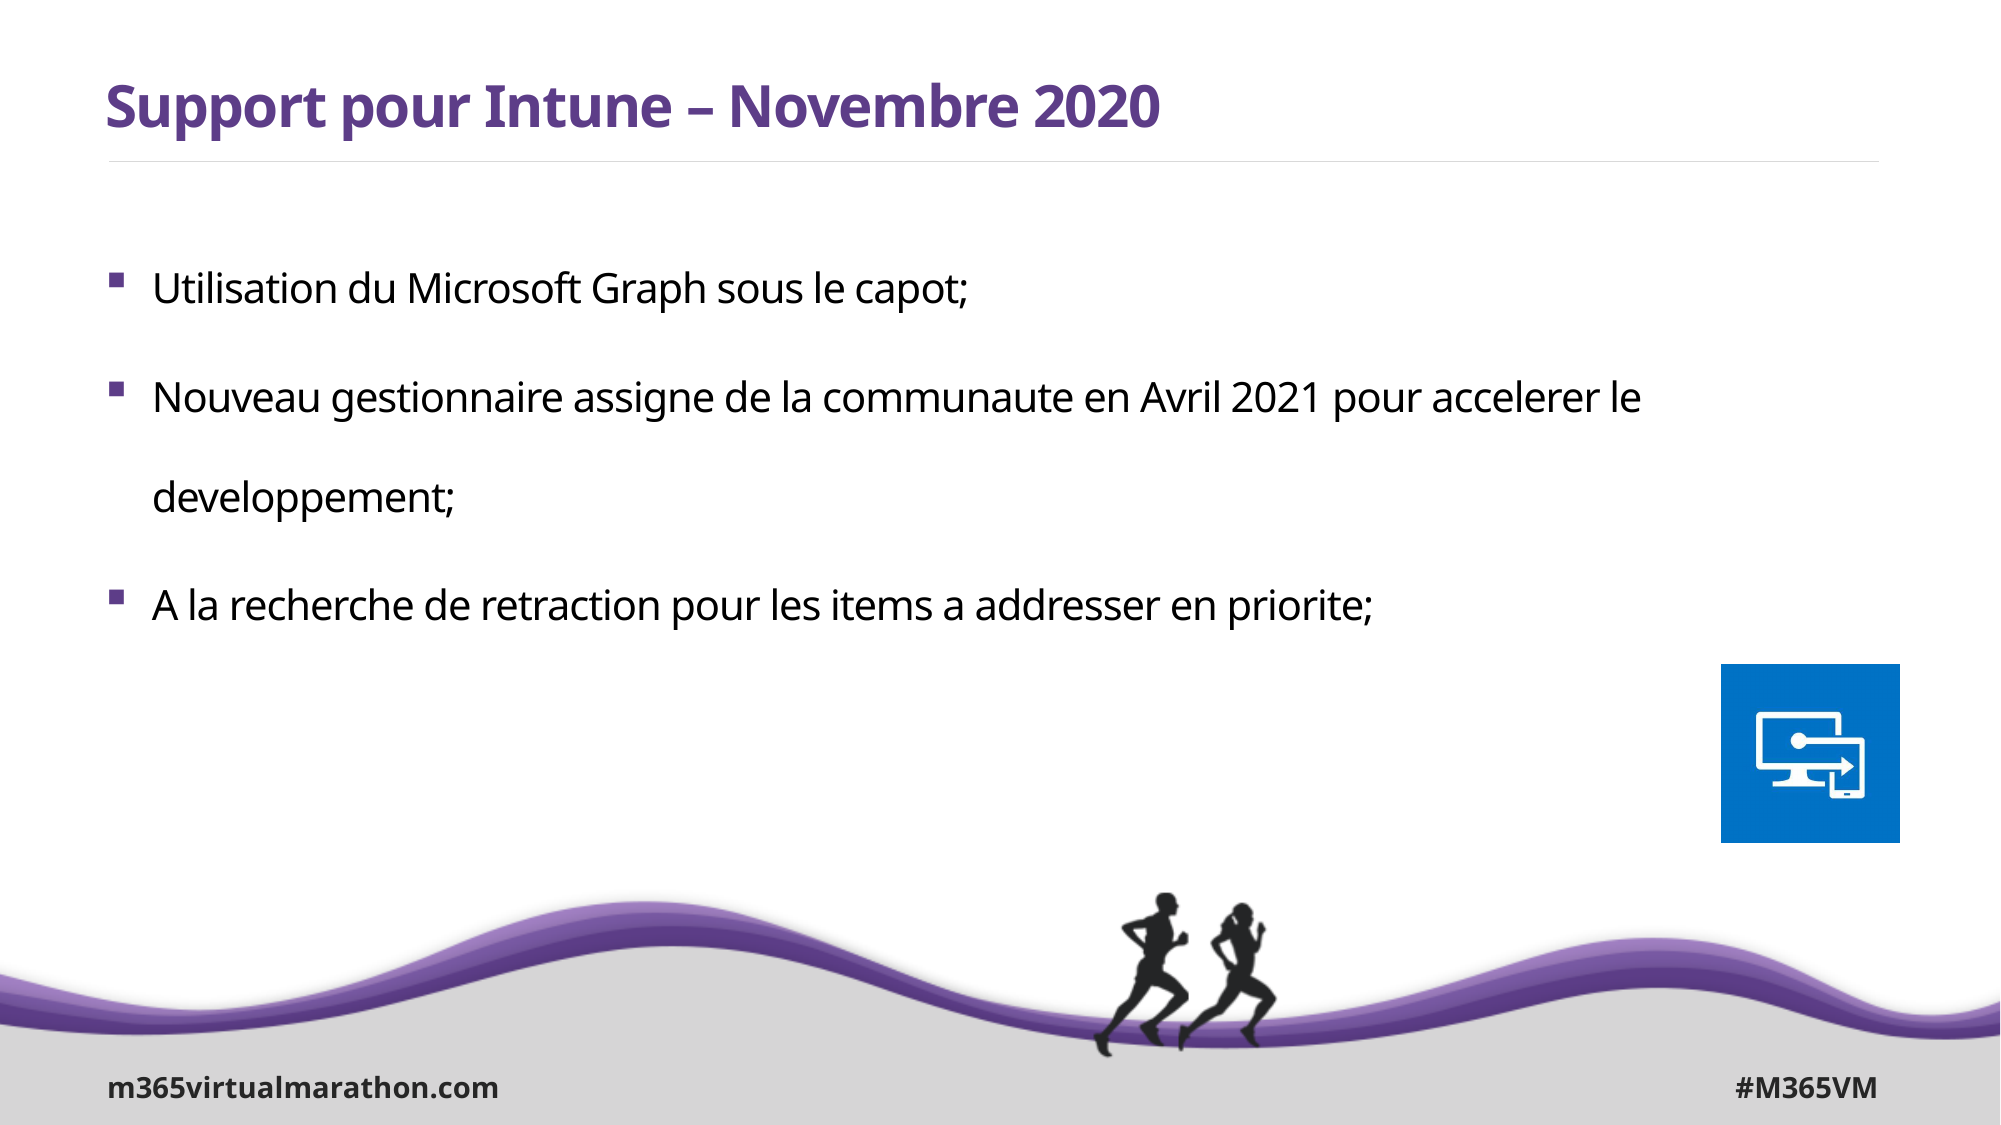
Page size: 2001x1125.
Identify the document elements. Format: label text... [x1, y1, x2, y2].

title Support pour Intune – Novembre 2020 [90, 52, 1880, 166]
list Utilisation du Microsoft Graph sous le capot; Nouveau gestionnaire assigne de la communaute en Avril 2021 pour accelerer le developpement; A la recherche de retraction pour les items a addresser en priorite; [90, 204, 1880, 843]
picture [0, 0, 2001, 1125]
